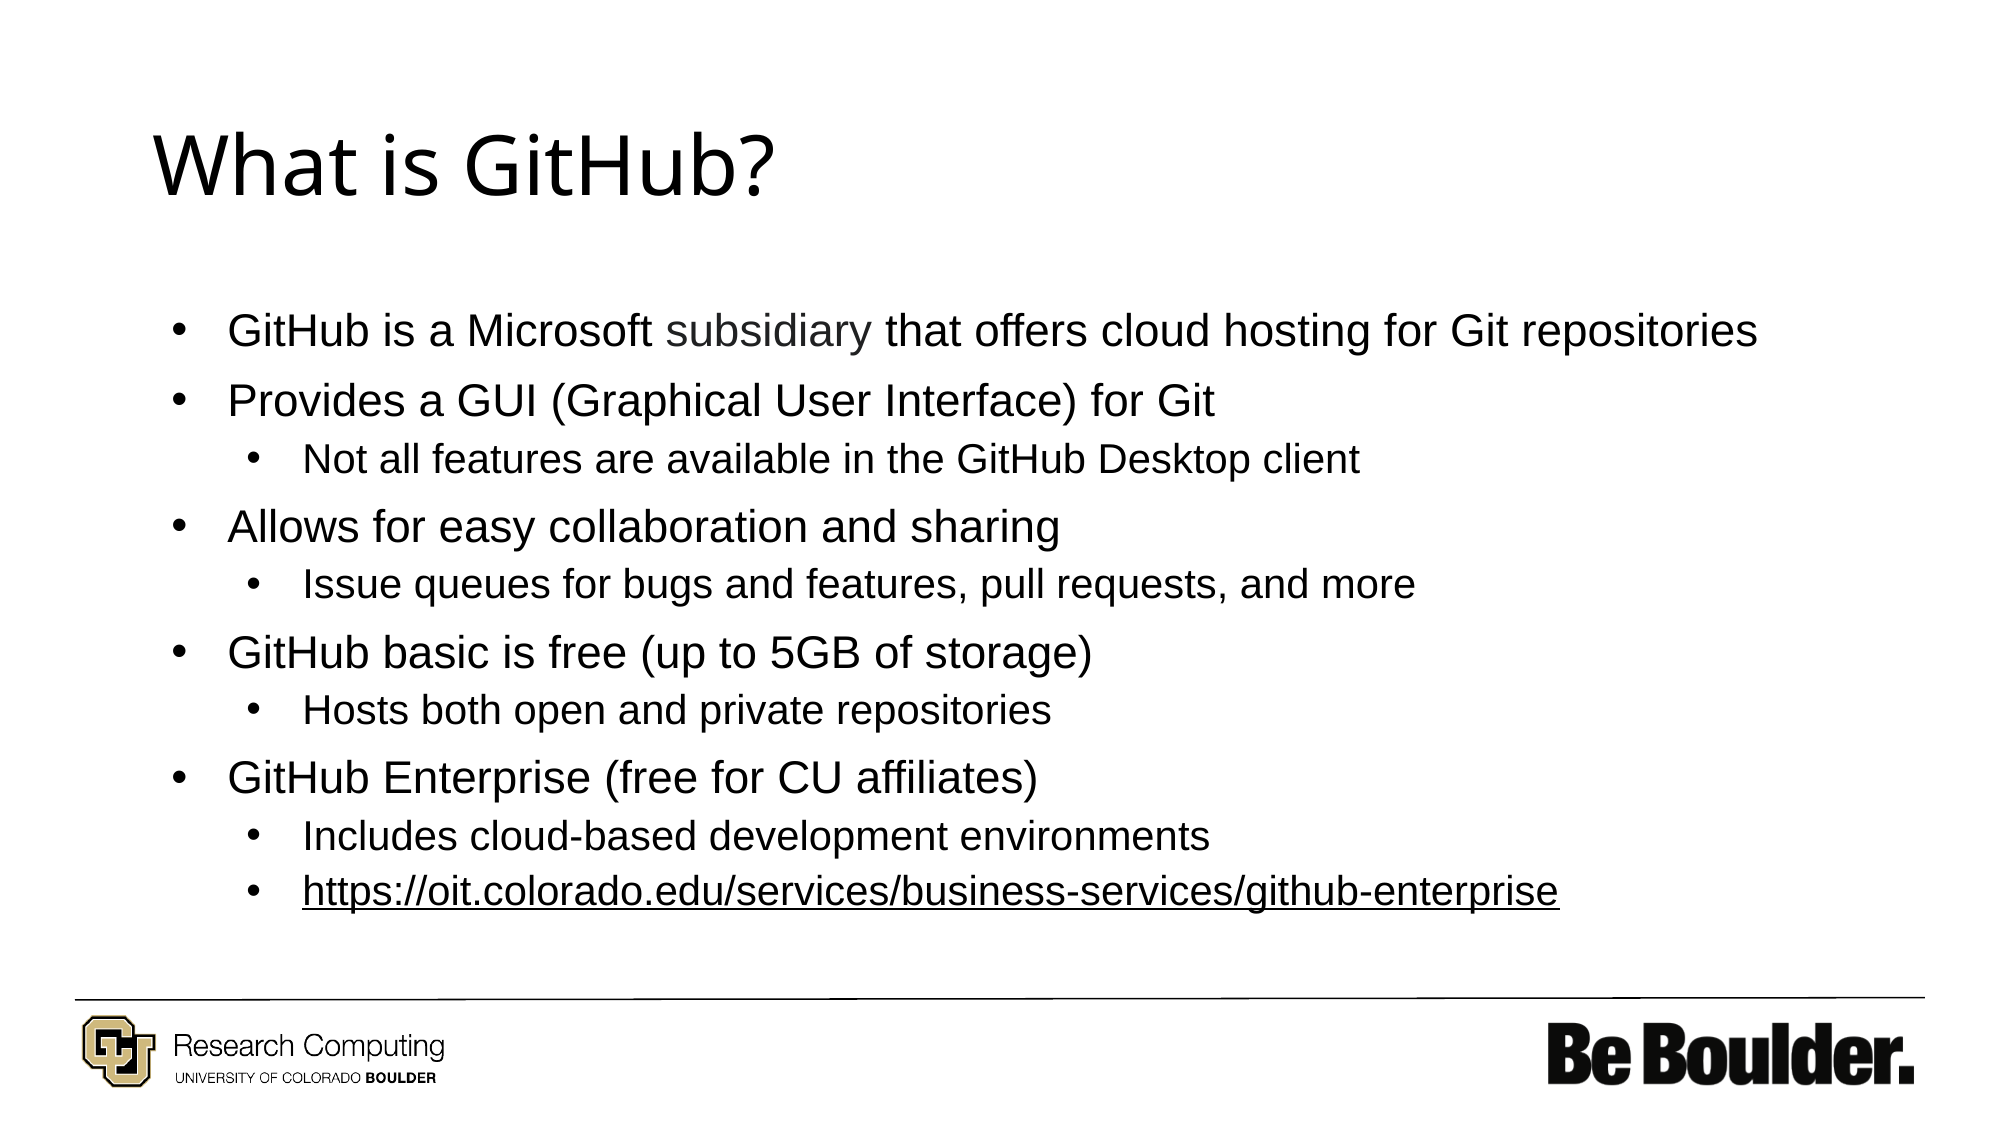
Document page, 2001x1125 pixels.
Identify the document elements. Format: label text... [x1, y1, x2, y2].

picture [81, 1015, 444, 1088]
title What is GitHub? [137, 59, 1863, 278]
picture [1524, 1015, 1938, 1088]
list GitHub is a Microsoft subsidiary that offers cloud hosting for Git repositories Provides a GUI (Graphical User Interface) for Git Not all features are available in the GitHub Desktop client Allows for easy collaboration and sharing Issue queues for bugs and features, pull requests, and more GitHub basic is free (up to 5GB of storage) Hosts both open and private repositories GitHub Enterprise (free for CU affiliates) Includes cloud-based development environments https://oit.colorado.edu/services/business-services/github-enterprise [137, 299, 1863, 983]
